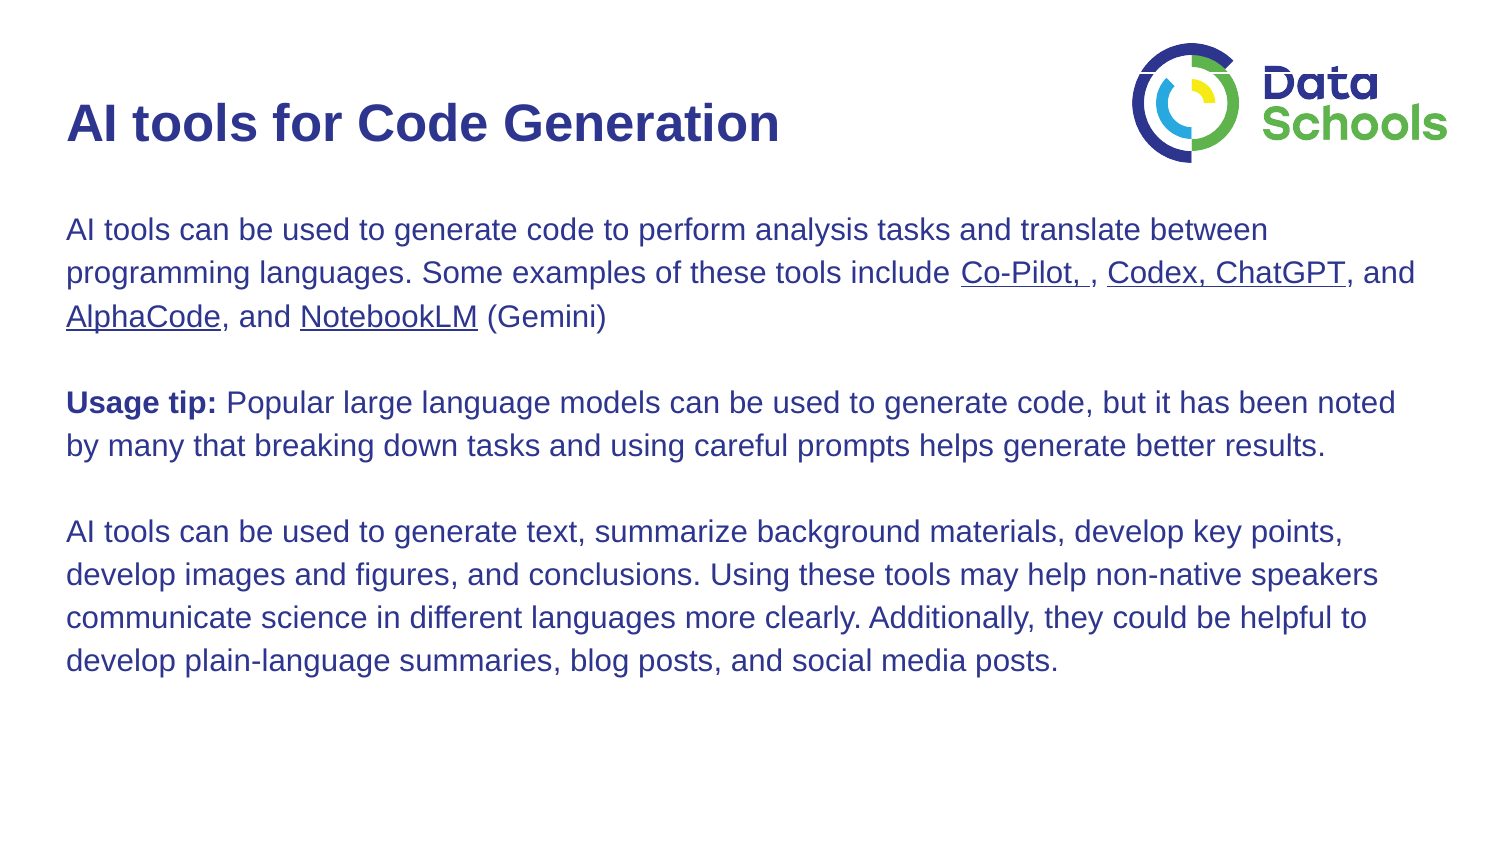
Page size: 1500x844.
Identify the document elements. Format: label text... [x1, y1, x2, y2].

title AI tools for Code Generation [51, 72, 1128, 167]
list AI tools can be used to generate code to perform analysis tasks and translate between programming languages. Some examples of these tools include Co-Pilot, , Codex, ChatGPT, and AlphaCode, and NotebookLM (Gemini) Usage tip: Popular large language models can be used to generate code, but it has been noted by many that breaking down tasks and using careful prompts helps generate better results. AI tools can be used to generate text, summarize background materials, develop key points, develop images and figures, and conclusions. Using these tools may help non-native speakers communicate science in different languages more clearly. Additionally, they could be helpful to develop plain-language summaries, blog posts, and social media posts. [51, 189, 1449, 750]
picture [1132, 43, 1447, 163]
